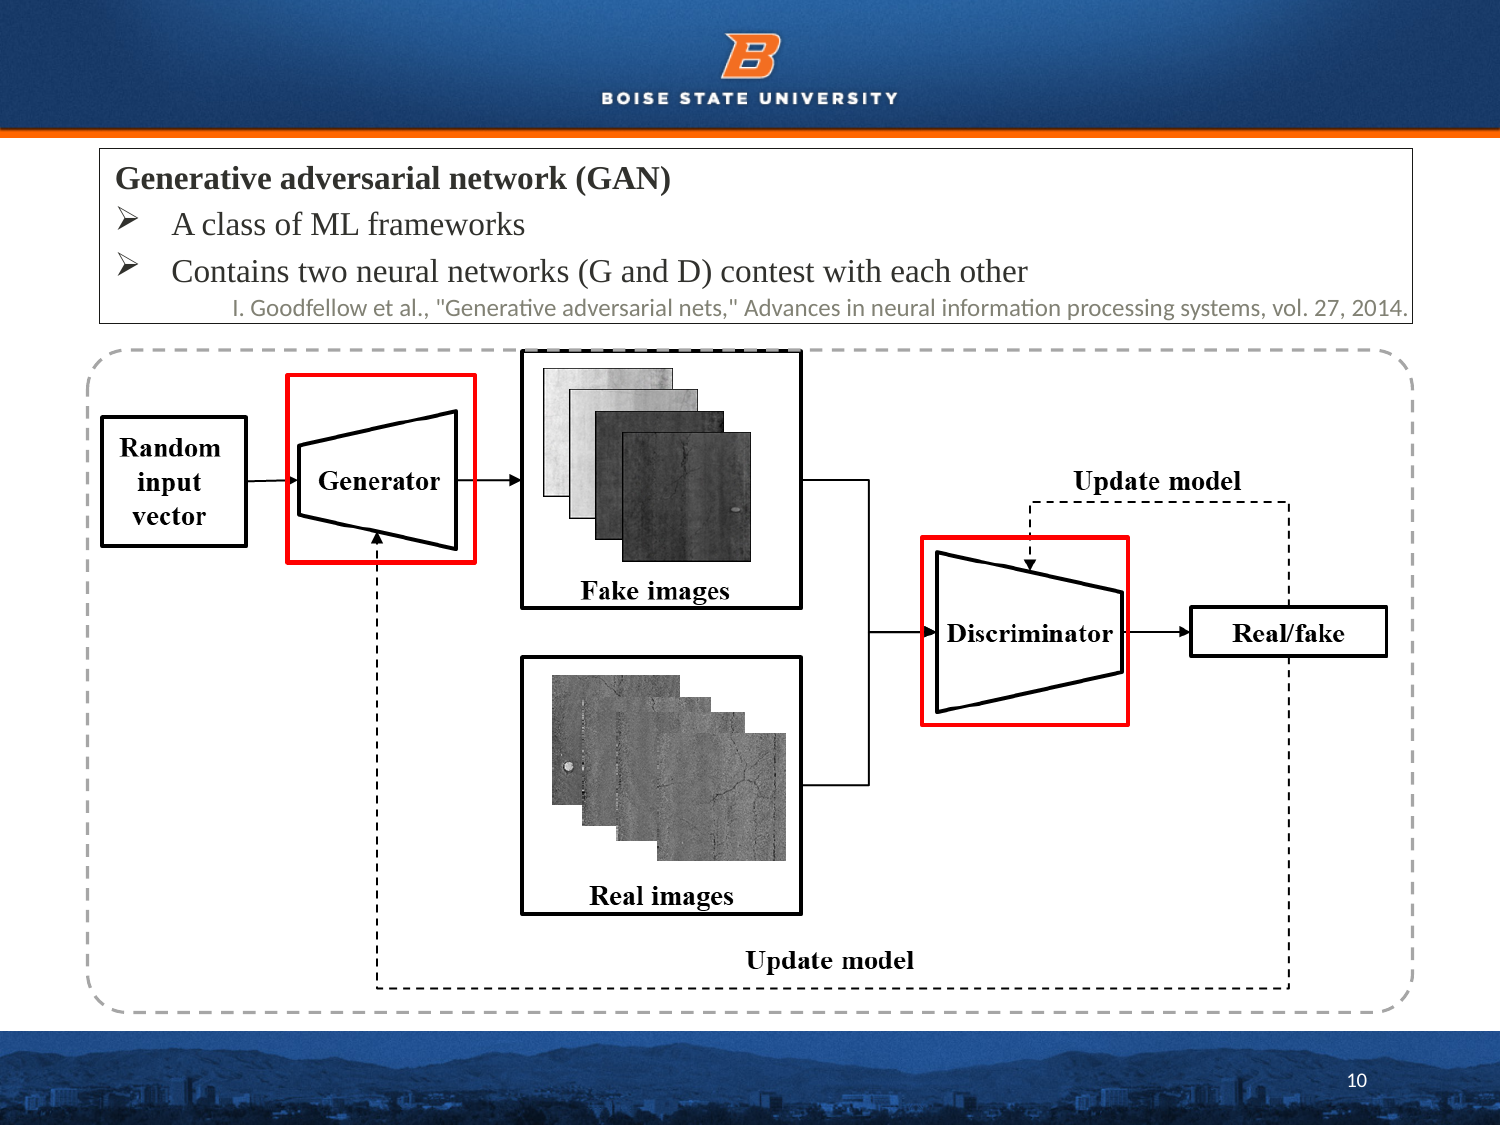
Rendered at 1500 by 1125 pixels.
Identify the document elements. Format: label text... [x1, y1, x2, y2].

text_box I. Goodfellow et al., "Generative adversarial nets," Advances in neural information processing systems, vol. 27, 2014. [217, 284, 1427, 329]
list Generative adversarial network (GAN) A class of ML frameworks Contains two neural networks (G and D) contest with each other [99, 148, 1413, 324]
text_box [85, 351, 1415, 1015]
picture [0, 1031, 1500, 1125]
picture [0, 0, 1500, 138]
picture [99, 349, 1388, 993]
